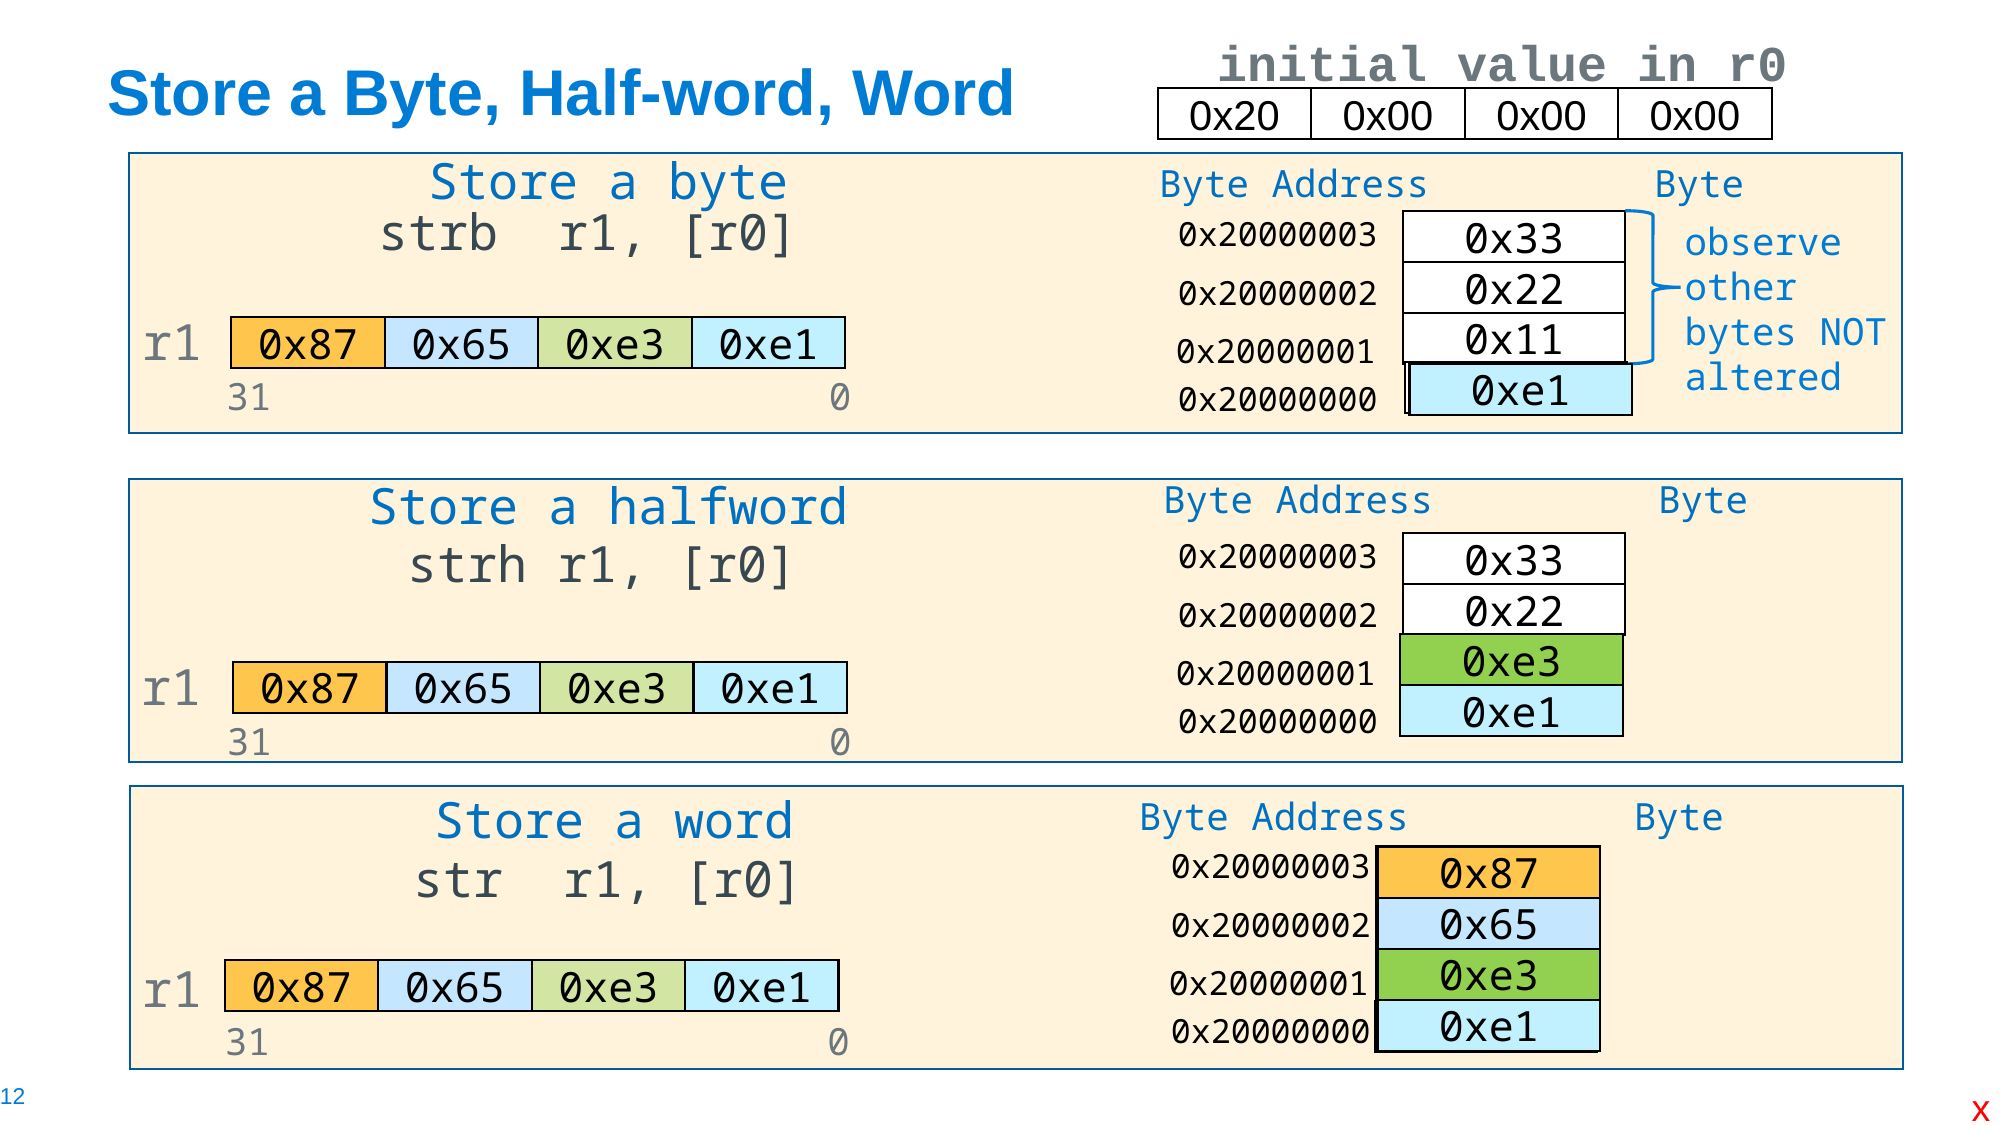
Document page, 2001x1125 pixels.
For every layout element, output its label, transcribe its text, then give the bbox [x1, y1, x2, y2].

text_box 0x00 [1617, 99, 1773, 140]
text_box 0x87 [230, 316, 384, 369]
text_box r1 [127, 302, 217, 378]
text_box 0x11 [1402, 314, 1625, 365]
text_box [127, 467, 1902, 772]
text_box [1377, 846, 1600, 1051]
text_box strb r1, [r0] [363, 193, 814, 269]
text_box 0x22 [1402, 263, 1625, 314]
text_box 0xe1 [691, 316, 846, 369]
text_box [1400, 633, 1623, 737]
text_box 0xe3 [537, 316, 691, 369]
text_box Store a byte [413, 141, 804, 193]
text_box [128, 780, 1903, 1072]
text_box 0x00 [1404, 361, 1625, 414]
text_box 0x00 [1464, 99, 1617, 140]
text_box 0x20 [1157, 87, 1310, 140]
text_box 0x33 [1402, 213, 1625, 263]
text_box Byte Address Byte [1144, 152, 1759, 213]
text_box initial value in r0 [1202, 23, 1803, 99]
text_box 31 [211, 365, 287, 426]
text_box 0xe1 [1408, 363, 1633, 416]
text_box 0 [814, 365, 867, 426]
text_box [128, 152, 1903, 434]
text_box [1625, 210, 1916, 408]
text_box 0x20000000 [1163, 371, 1393, 426]
text_box 0x20000003 [1163, 213, 1393, 260]
text_box 0x20000001 [1161, 322, 1391, 378]
title Store a Byte, Half-word, Word [92, 19, 1817, 137]
text_box 0x00 [1310, 99, 1464, 140]
text_box x [1956, 1076, 2000, 1125]
text_box 0x65 [384, 316, 537, 369]
text_box 0x20000002 [1163, 264, 1393, 320]
